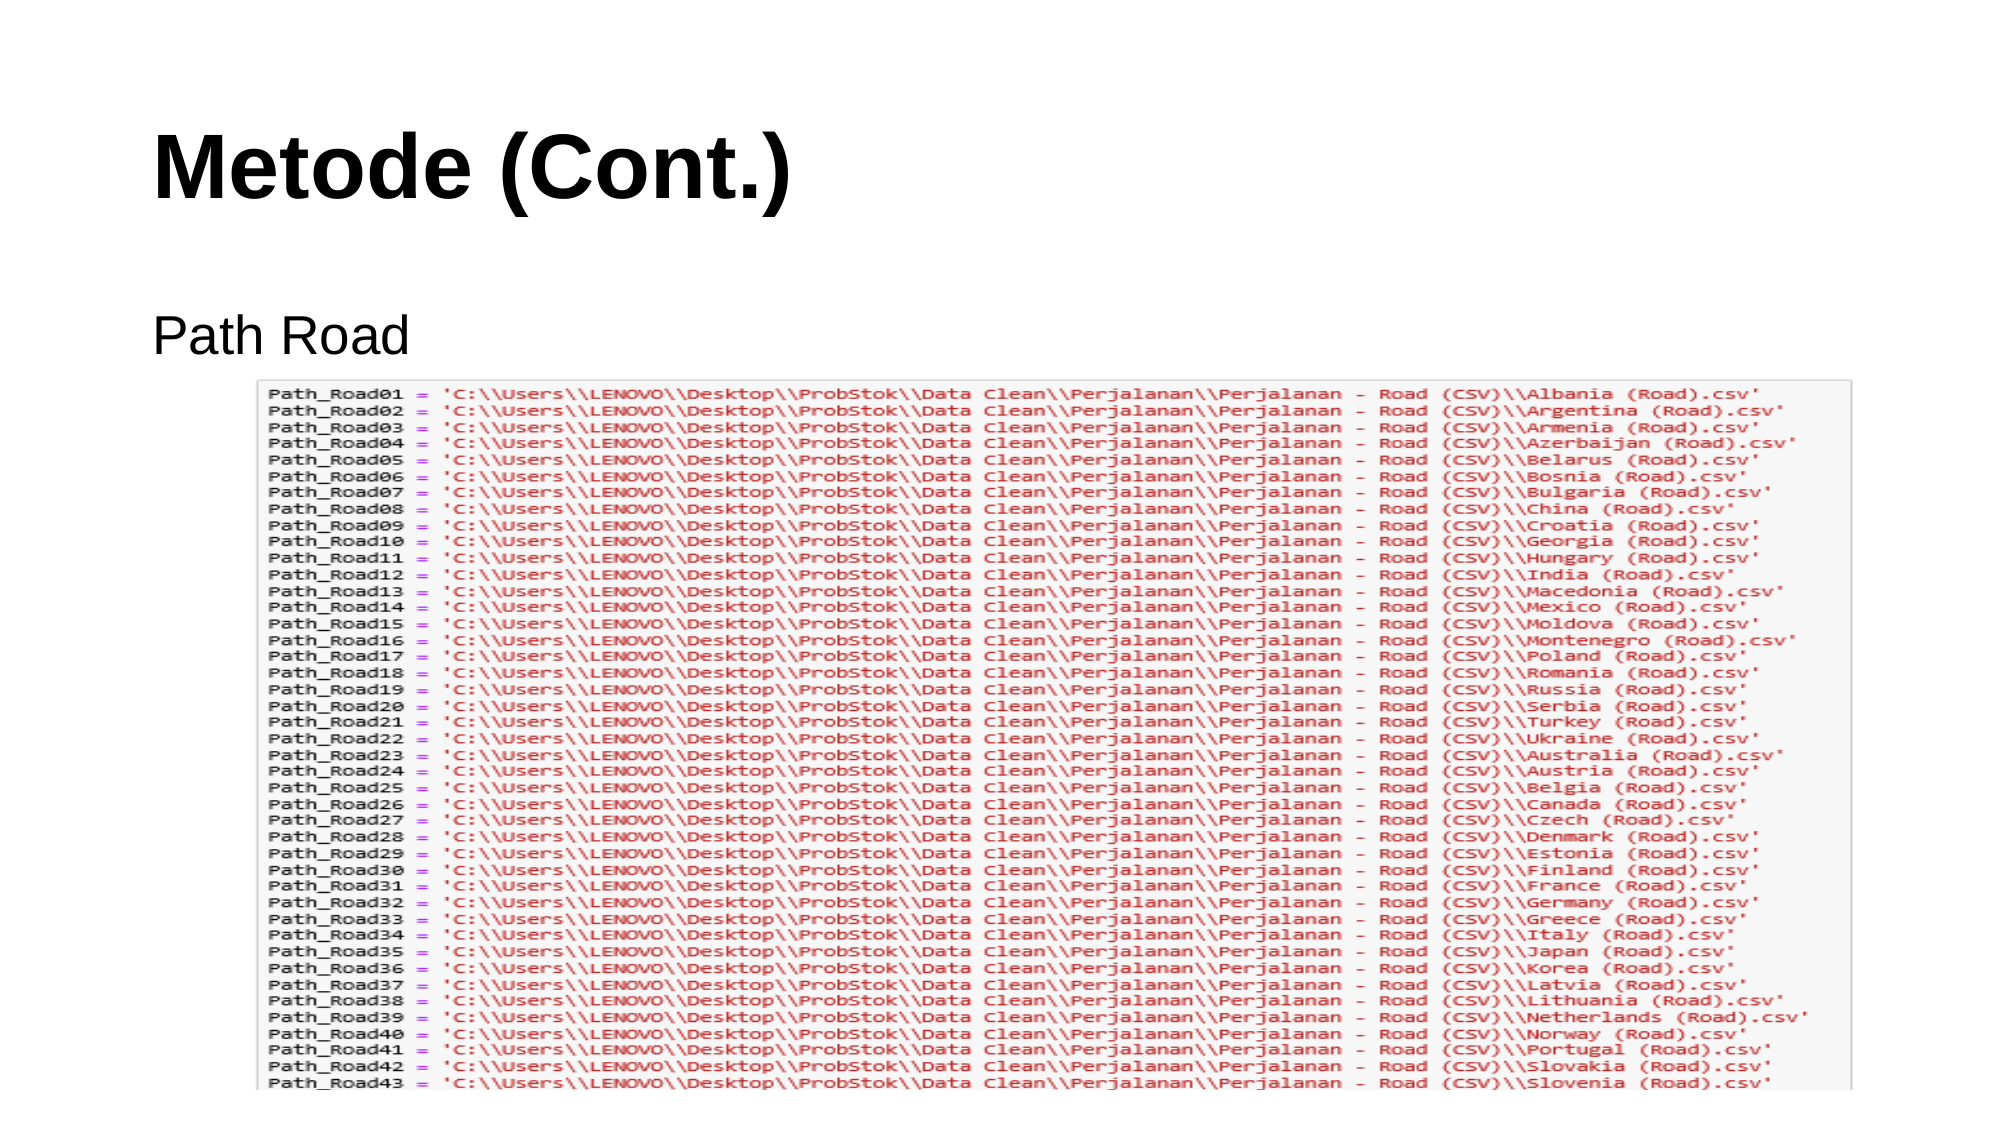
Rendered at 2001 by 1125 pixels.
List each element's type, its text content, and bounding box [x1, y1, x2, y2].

list Path Road [137, 299, 1863, 374]
title Metode (Cont.) [137, 59, 1863, 278]
picture [248, 373, 1863, 1091]
